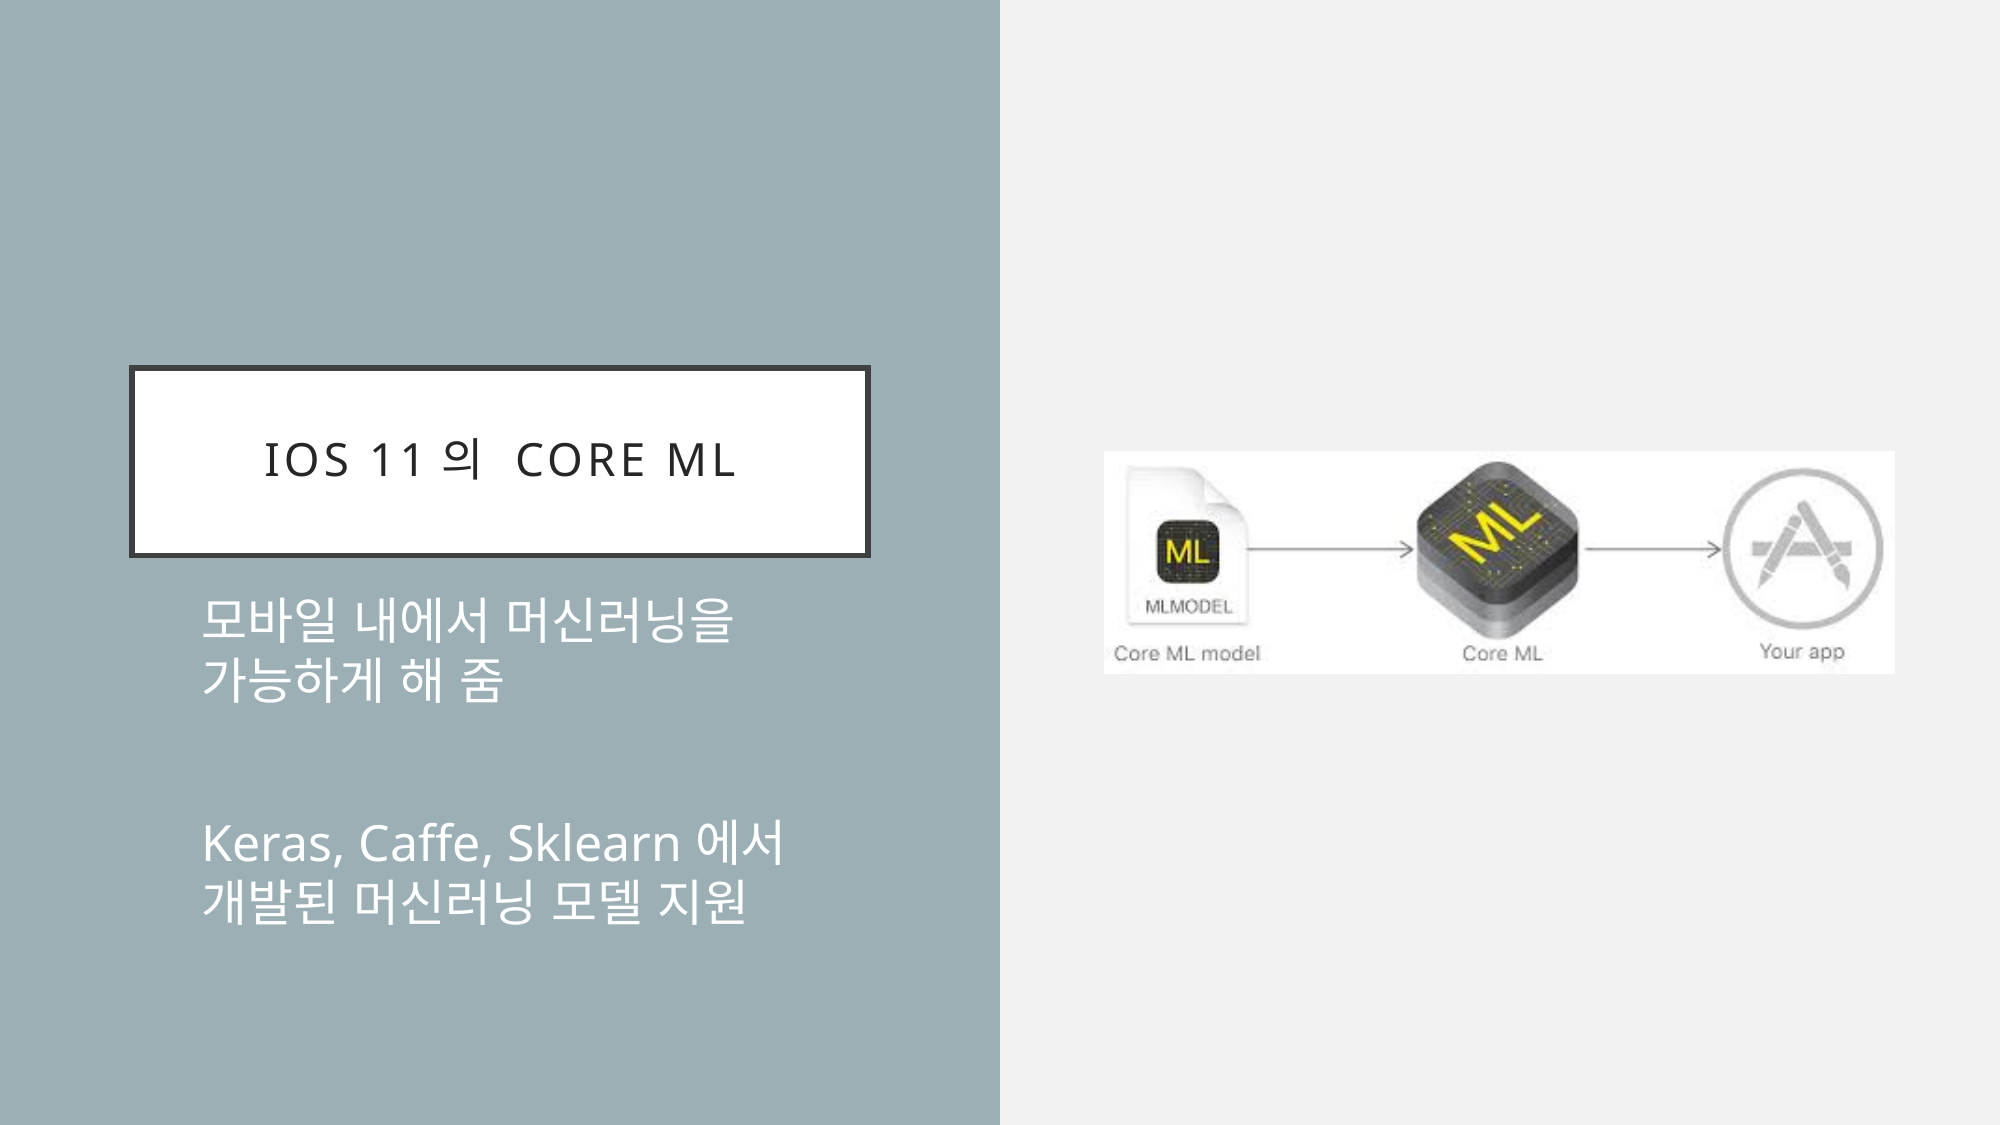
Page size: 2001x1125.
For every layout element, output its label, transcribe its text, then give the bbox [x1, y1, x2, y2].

list 모바일 내에서 머신러닝을 가능하게 해 줌 Keras, Caffe, Sklearn에서 개발된 머신러닝 모델 지원 [183, 582, 806, 943]
title iOS 11의 Core ML [129, 365, 871, 558]
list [1104, 451, 1895, 674]
